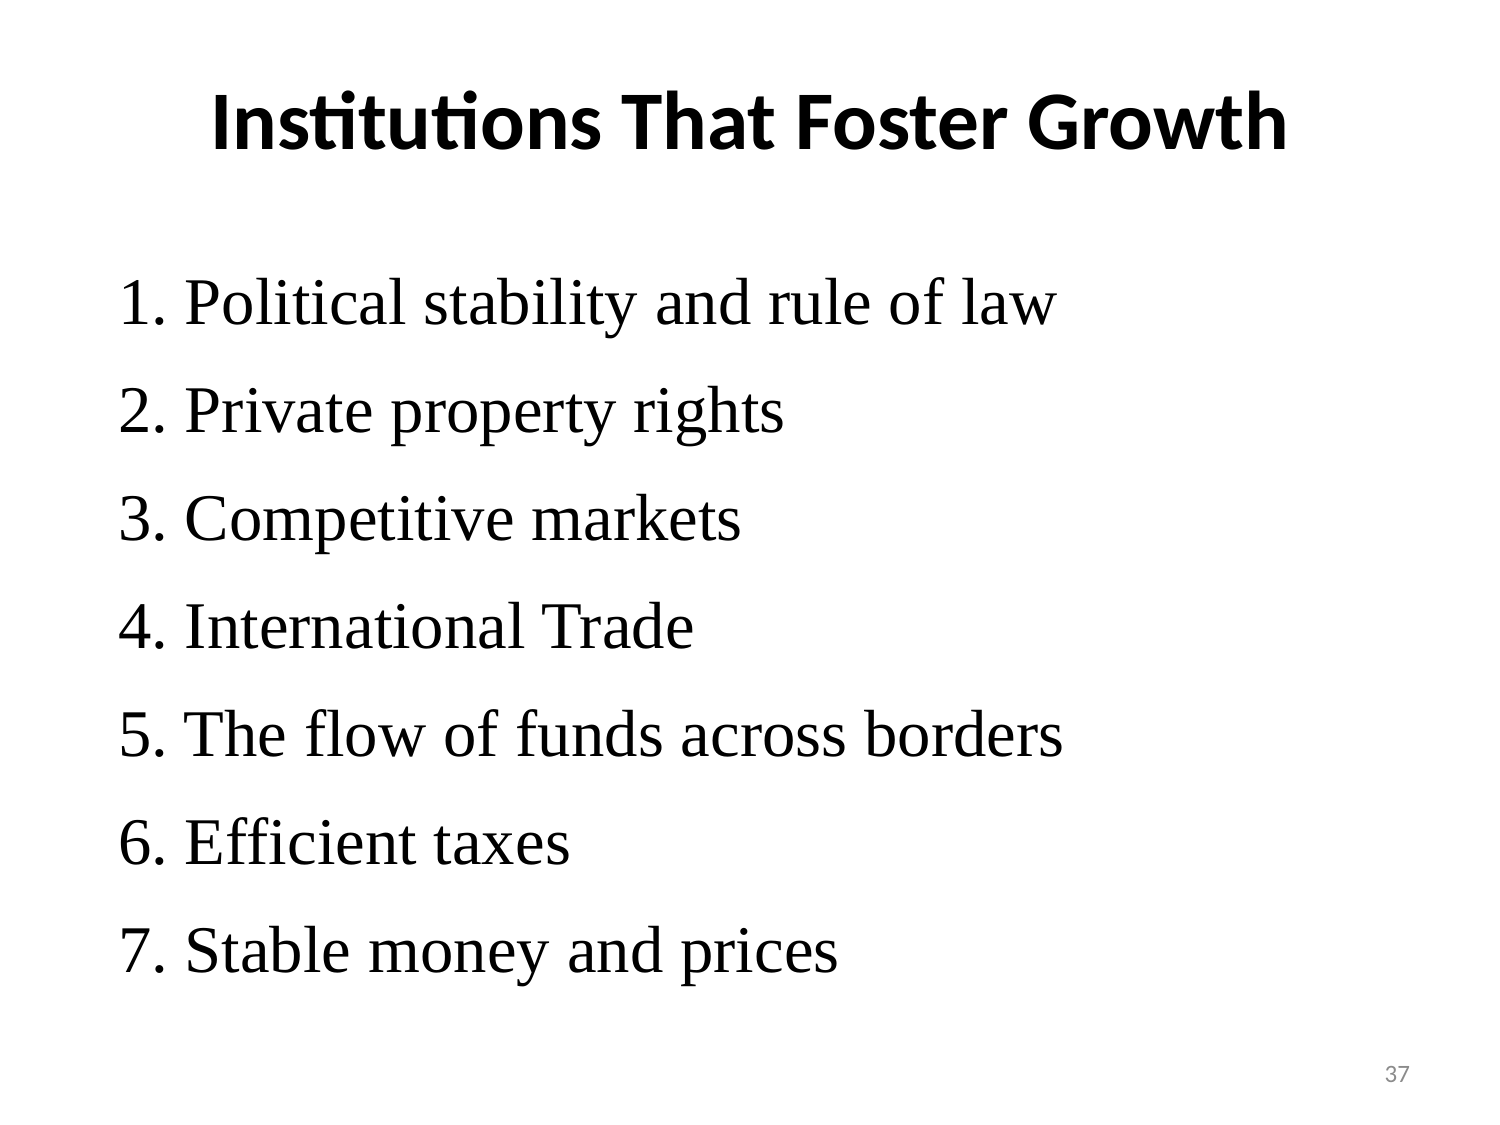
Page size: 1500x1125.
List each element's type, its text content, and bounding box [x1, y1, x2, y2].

slide_number 37 [1074, 1042, 1425, 1103]
title Institutions That Foster Growth [75, 45, 1425, 188]
list 1. Political stability and rule of law 2. Private property rights 3. Competitive markets 4. International Trade 5. The flow of funds across borders 6. Efficient taxes 7. Stable money and prices [103, 249, 1375, 988]
